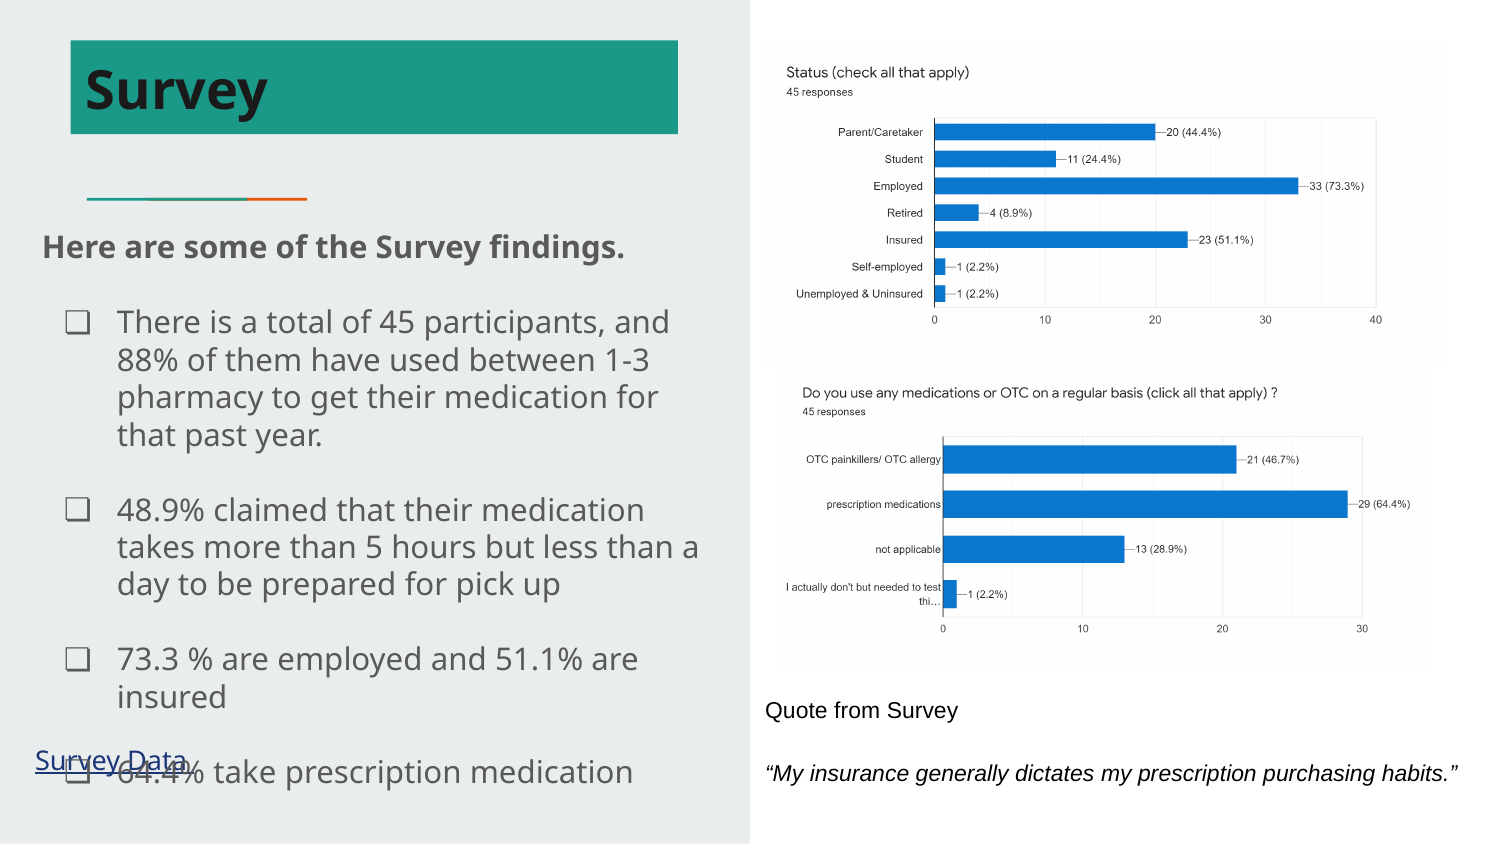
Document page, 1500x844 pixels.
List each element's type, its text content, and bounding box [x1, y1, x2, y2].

subtitle Here are some of the Survey findings. There is a total of 45 participants, and 88% of them have used between 1-3 pharmacy to get their medication for that past year. 48.9% claimed that their medication takes more than 5 hours but less than a day to be prepared for pick up 73.3 % are employed and 51.1% are insured 64.4% take prescription medication [26, 212, 722, 737]
text_box Survey Data [20, 722, 233, 797]
picture [764, 40, 1444, 670]
title Survey [70, 40, 678, 135]
text_box Quote from Survey “My insurance generally dictates my prescription purchasing habits.” [749, 676, 1488, 784]
